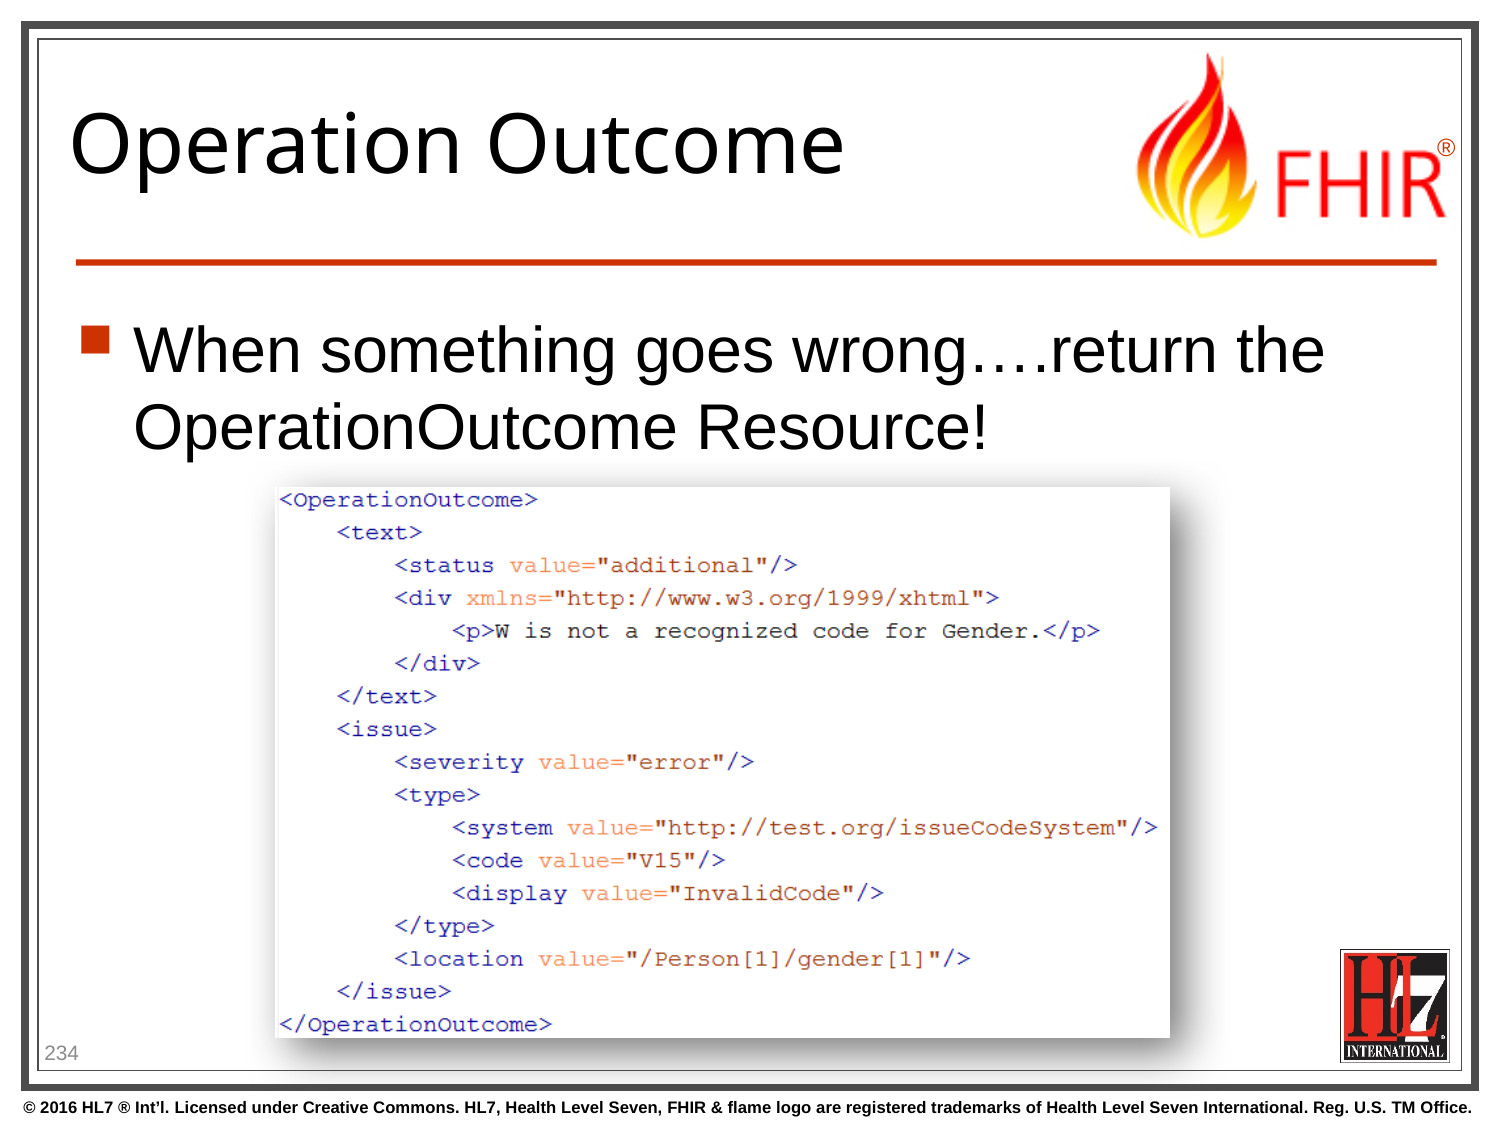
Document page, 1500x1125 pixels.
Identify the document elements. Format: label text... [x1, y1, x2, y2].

picture [274, 487, 1170, 1038]
list When something goes wrong….return the OperationOutcome Resource! [62, 299, 1438, 1059]
picture [1124, 42, 1458, 249]
picture [1340, 949, 1450, 1063]
slide_number 234 [29, 1034, 148, 1071]
title Operation Outcome [53, 54, 1128, 244]
